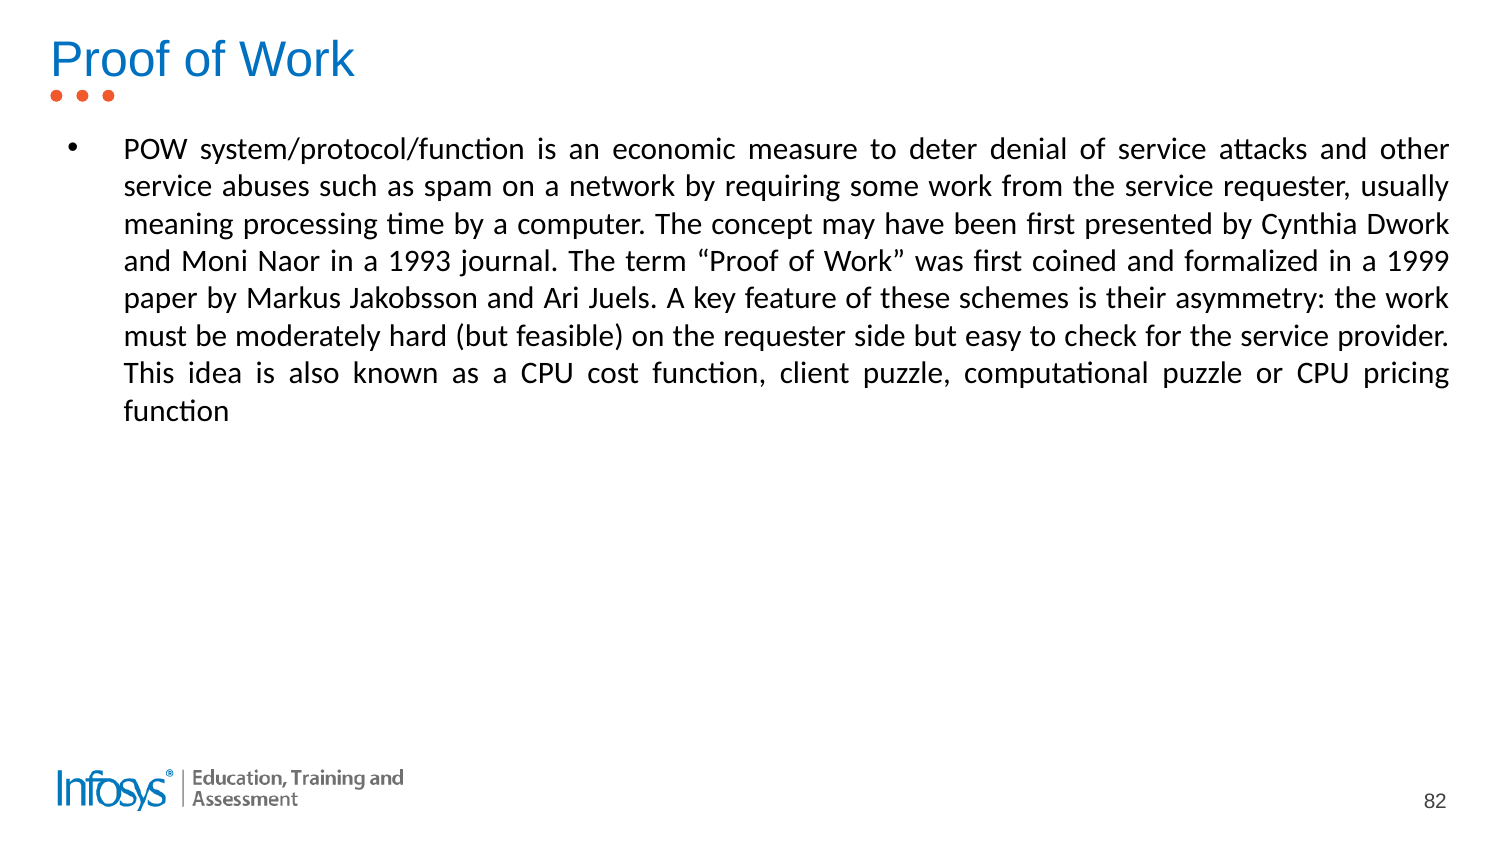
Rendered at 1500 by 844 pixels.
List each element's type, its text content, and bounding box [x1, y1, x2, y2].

slide_number 82 [1384, 780, 1462, 826]
title Proof of Work [35, 19, 1467, 94]
text_box POW system/protocol/function is an economic measure to deter denial of service attacks and other service abuses such as spam on a network by requiring some work from the service requester, usually meaning processing time by a computer. The concept may have been first presented by Cynthia Dwork and Moni Naor in a 1993 journal. The term “Proof of Work” was first coined and formalized in a 1999 paper by Markus Jakobsson and Ari Juels. A key feature of these schemes is their asymmetry: the work must be moderately hard (but feasible) on the requester side but easy to check for the service provider. This idea is also known as a CPU cost function, client puzzle, computational puzzle or CPU pricing function [52, 120, 1467, 722]
picture [49, 761, 410, 811]
